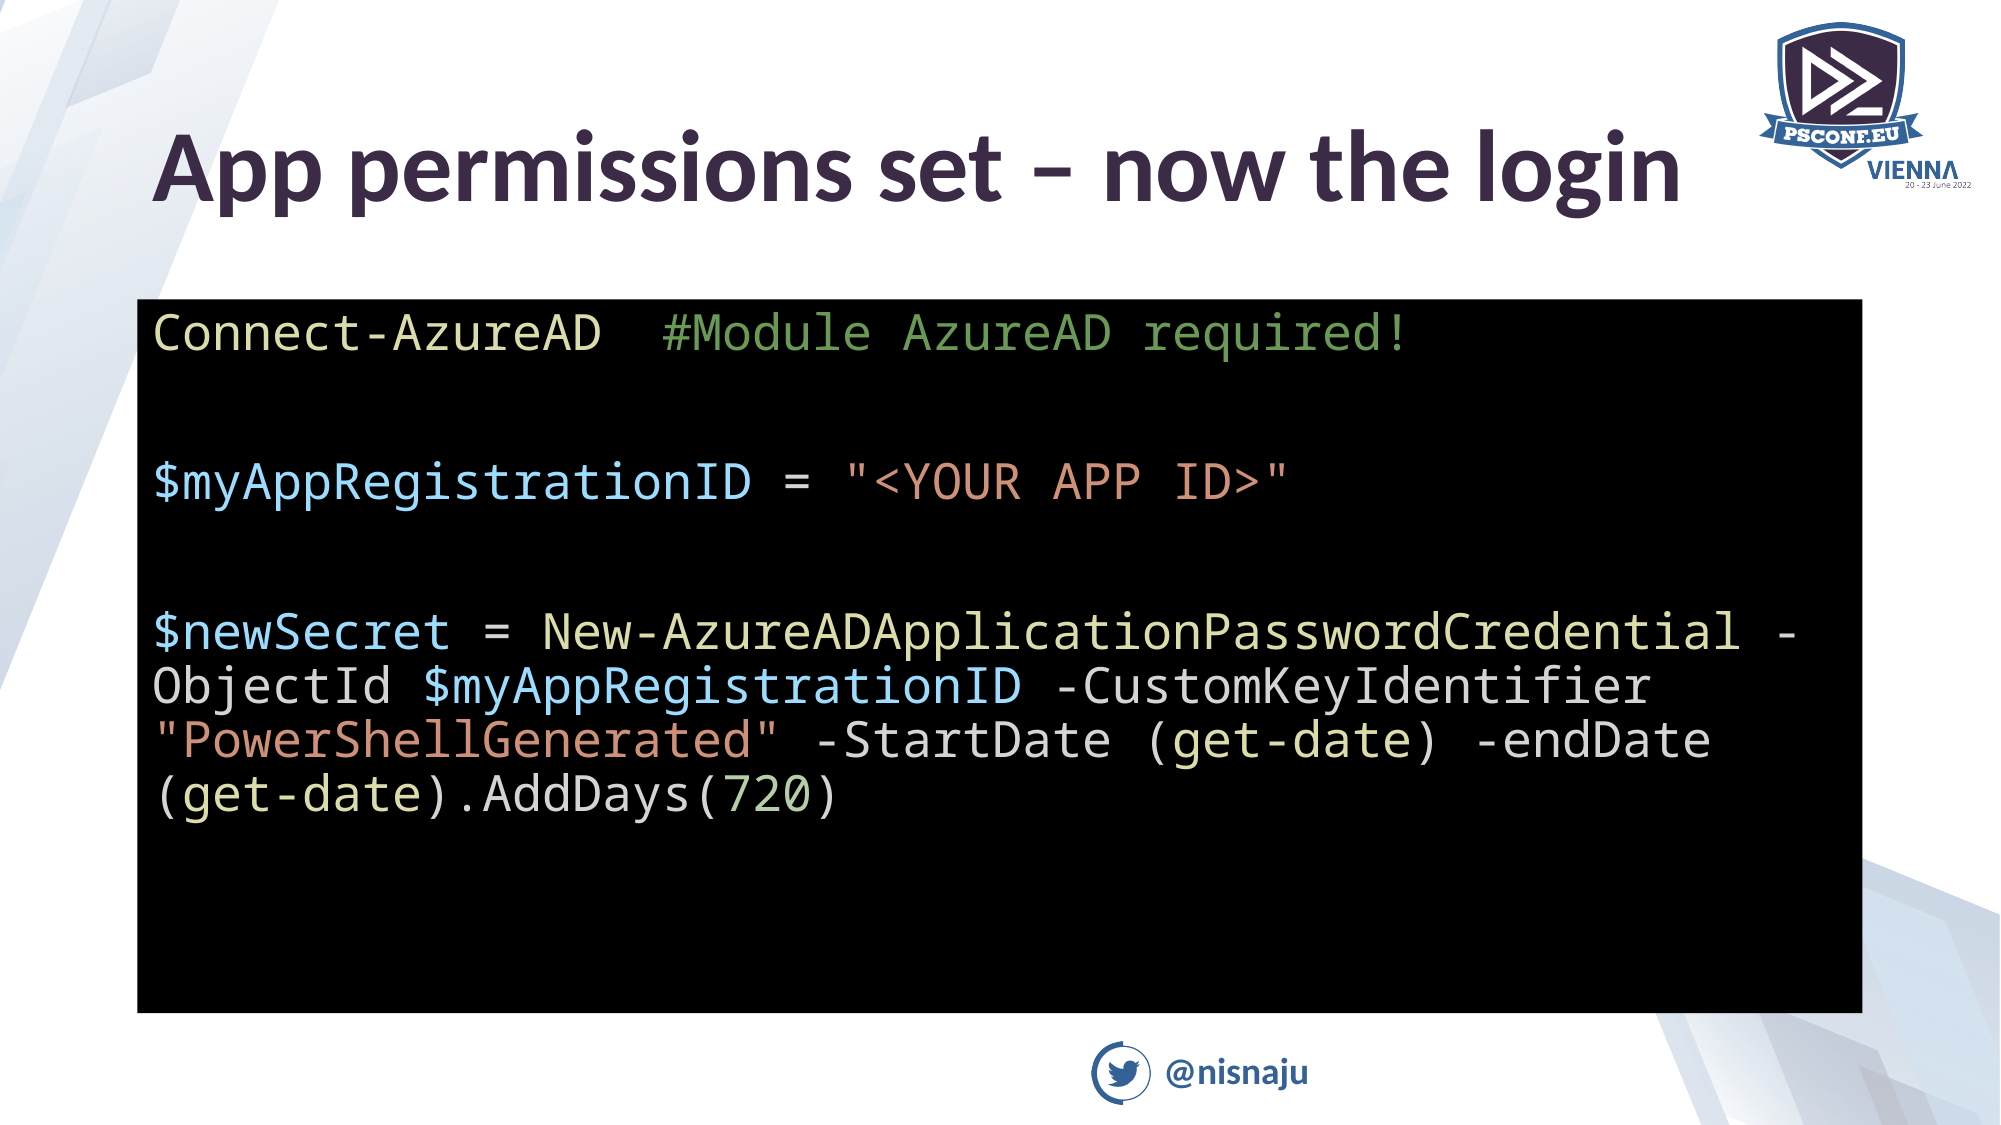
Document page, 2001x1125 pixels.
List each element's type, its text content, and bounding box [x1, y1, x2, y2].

list Connect-AzureAD #Module AzureAD required! $myAppRegistrationID = "<YOUR APP ID>" $newSecret = New-AzureADApplicationPasswordCredential -ObjectId $myAppRegistrationID -CustomKeyIdentifier "PowerShellGenerated" -StartDate (get-date) -endDate (get-date).AddDays(720) [137, 299, 1863, 1014]
picture [0, 0, 2000, 1125]
title App permissions set – now the login [137, 59, 1735, 278]
